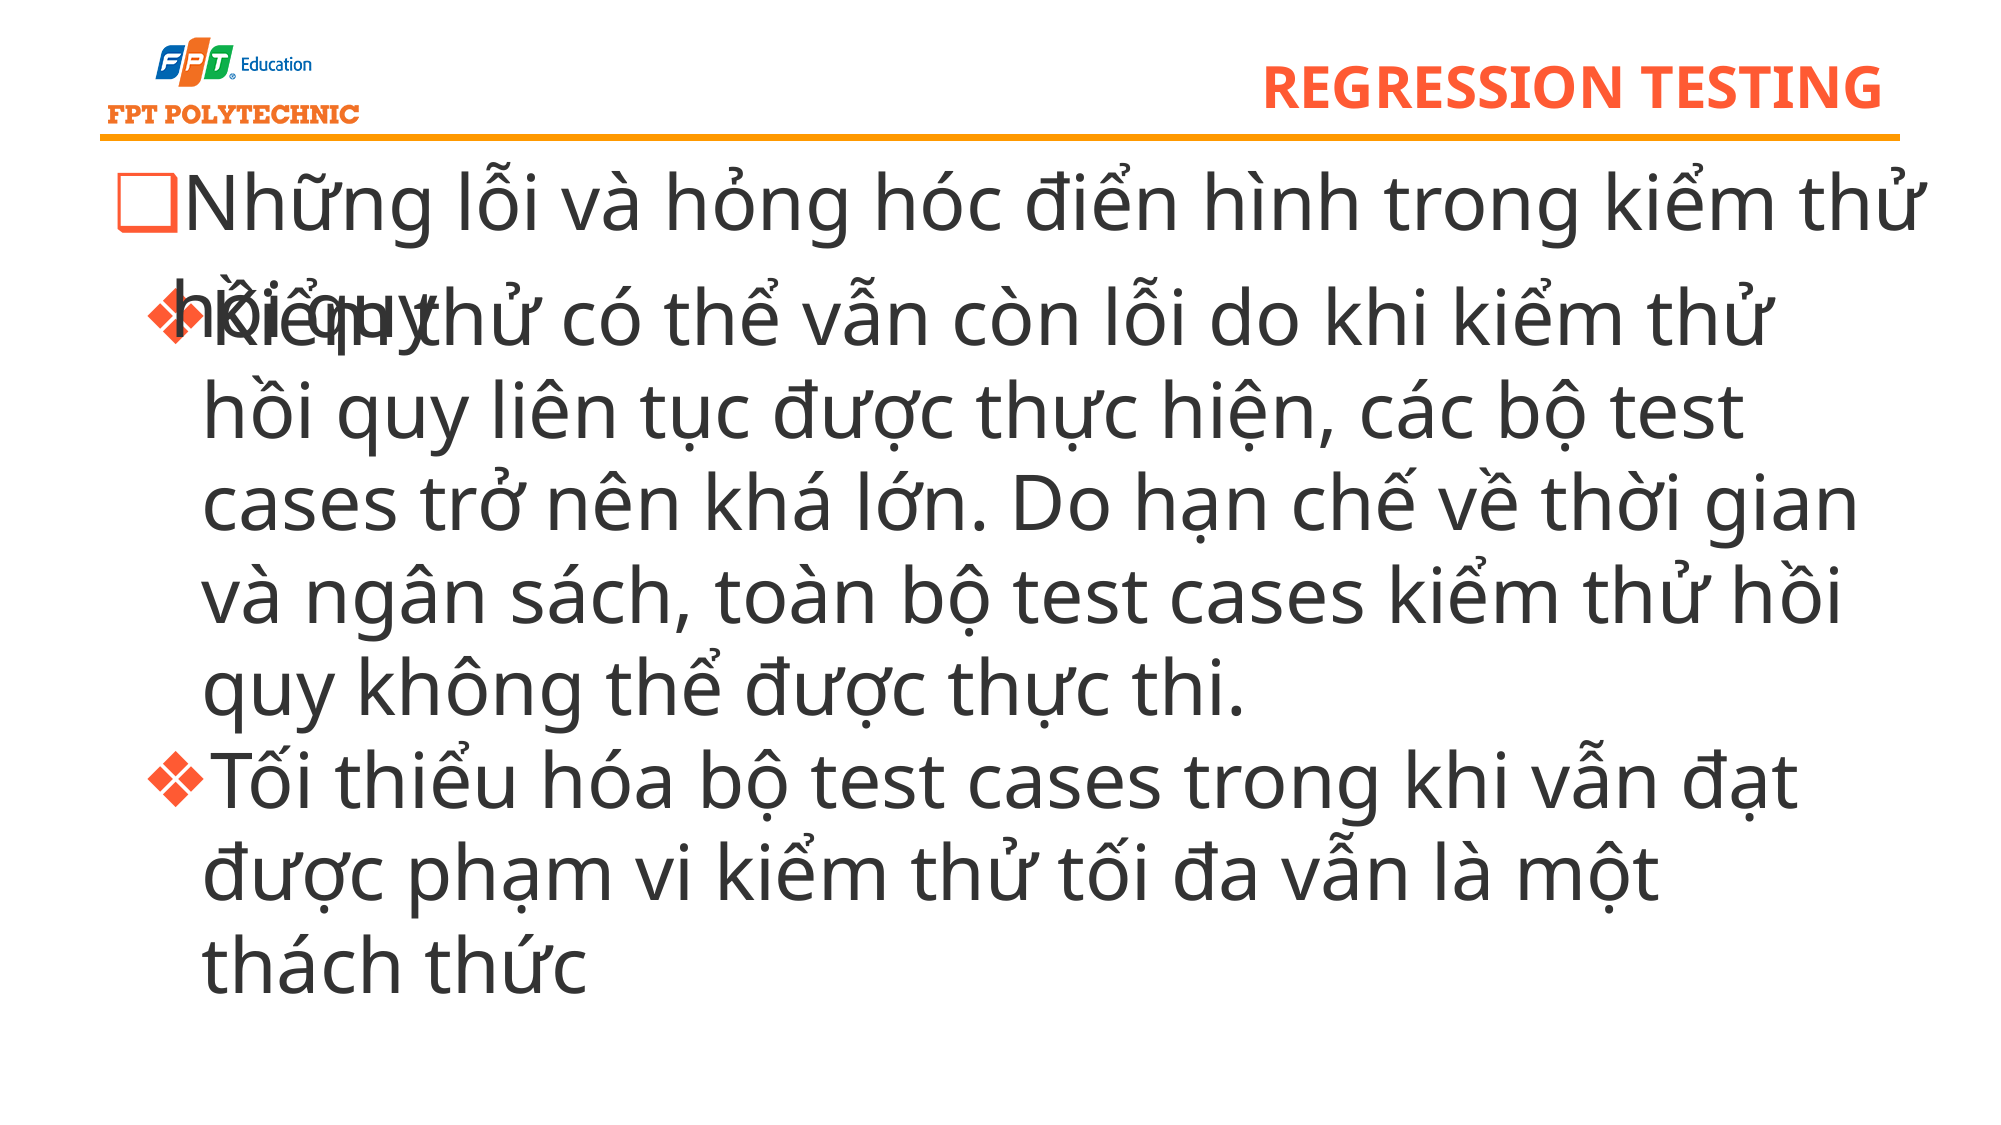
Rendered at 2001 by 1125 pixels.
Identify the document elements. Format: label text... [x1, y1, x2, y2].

title regression testing [366, 45, 1900, 124]
text_box Kiểm thử có thể vẫn còn lỗi do khi kiểm thử hồi quy liên tục được thực hiện, các bộ test cases trở nên khá lớn. Do hạn chế về thời gian và ngân sách, toàn bộ test cases kiểm thử hồi quy không thể được thực thi. Tối thiểu hóa bộ test cases trong khi vẫn đạt được phạm vi kiểm thử tối đa vẫn là một thách thức [64, 261, 1885, 947]
picture [99, 25, 367, 124]
text_box Những lỗi và hỏng hóc điển hình trong kiểm thử hồi quy [99, 124, 2000, 368]
